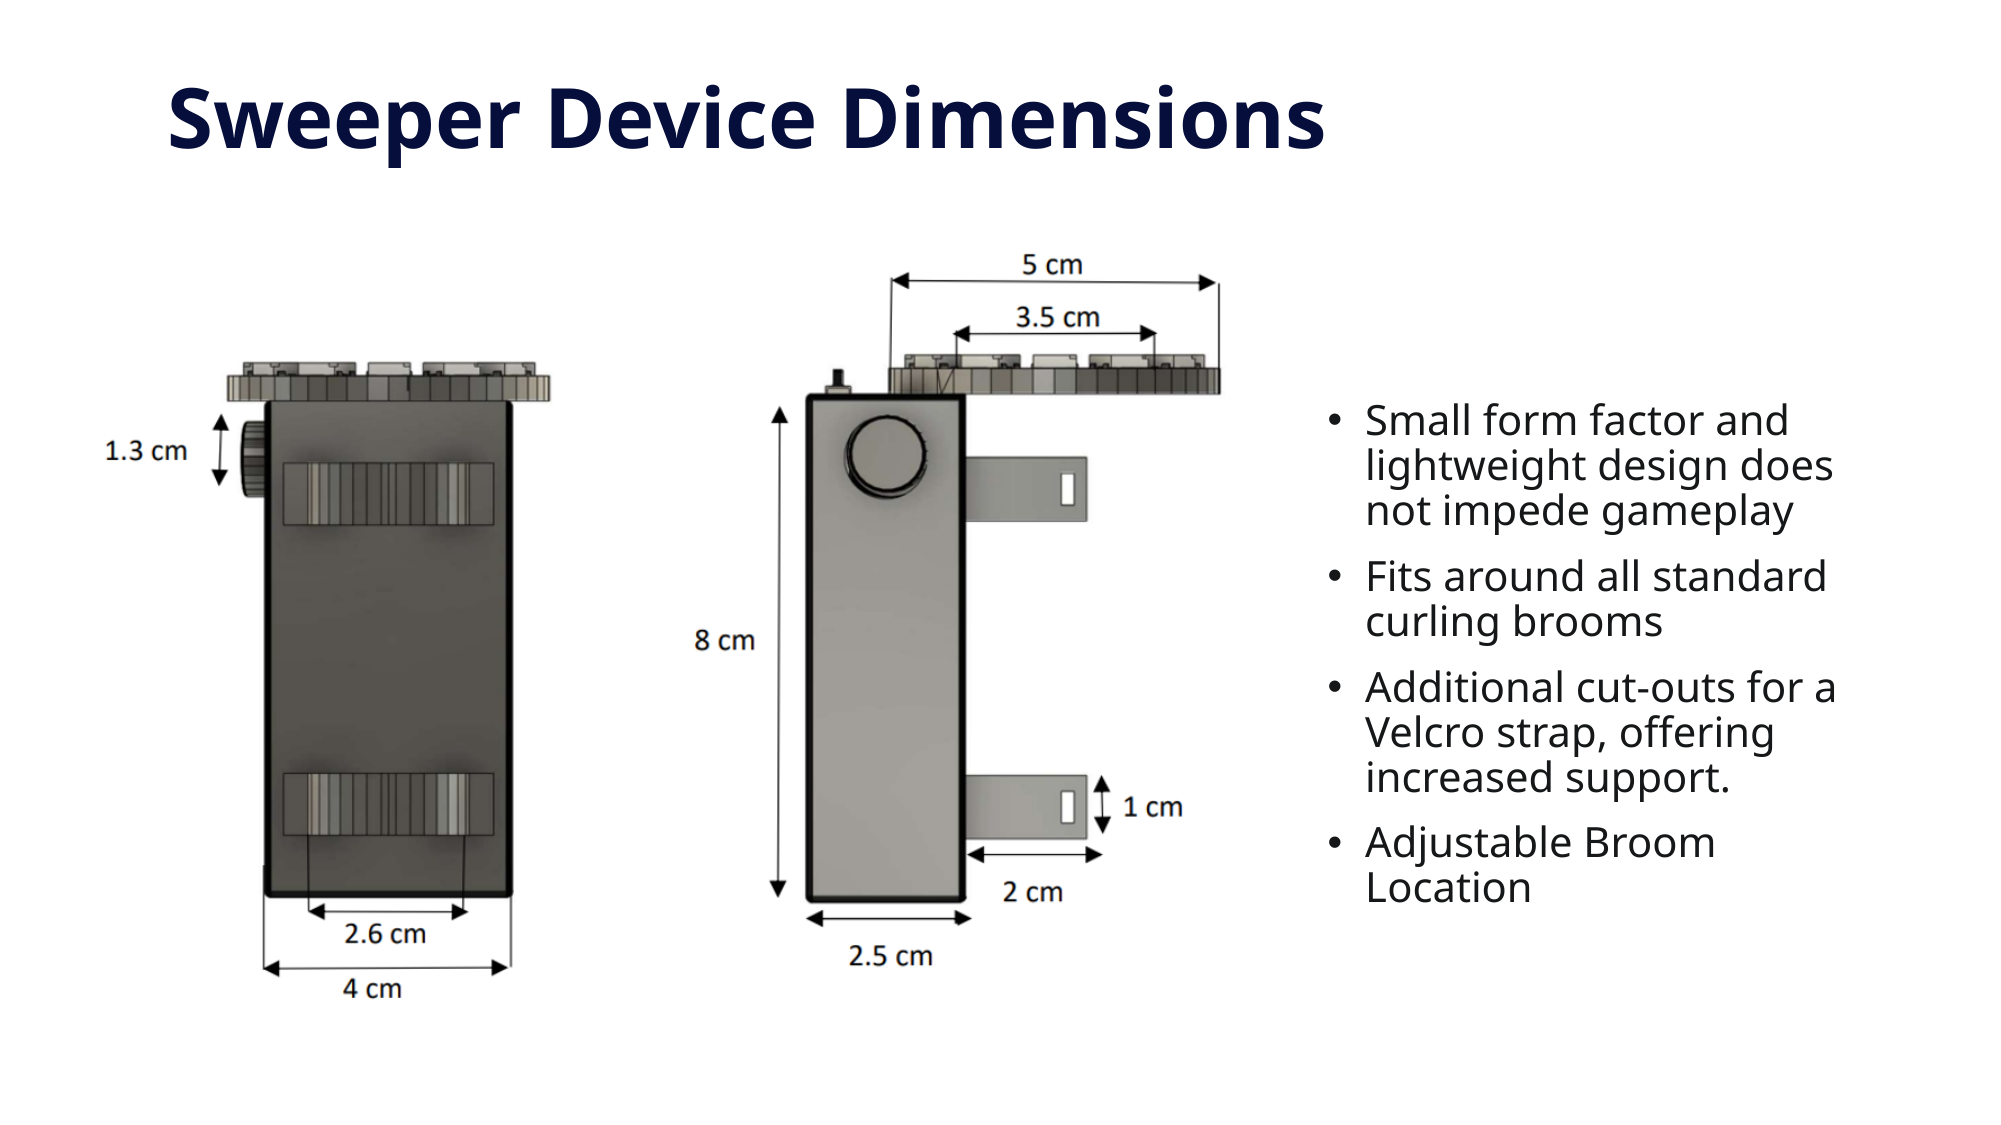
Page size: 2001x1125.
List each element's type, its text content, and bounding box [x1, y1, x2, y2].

picture [84, 235, 1298, 1025]
title Sweeper Device Dimensions [137, 59, 1863, 183]
list Small form factor and lightweight design does not impede gameplay Fits around all standard curling brooms Additional cut-outs for a Velcro strap, offering increased support. Adjustable Broom Location [1298, 384, 1879, 996]
